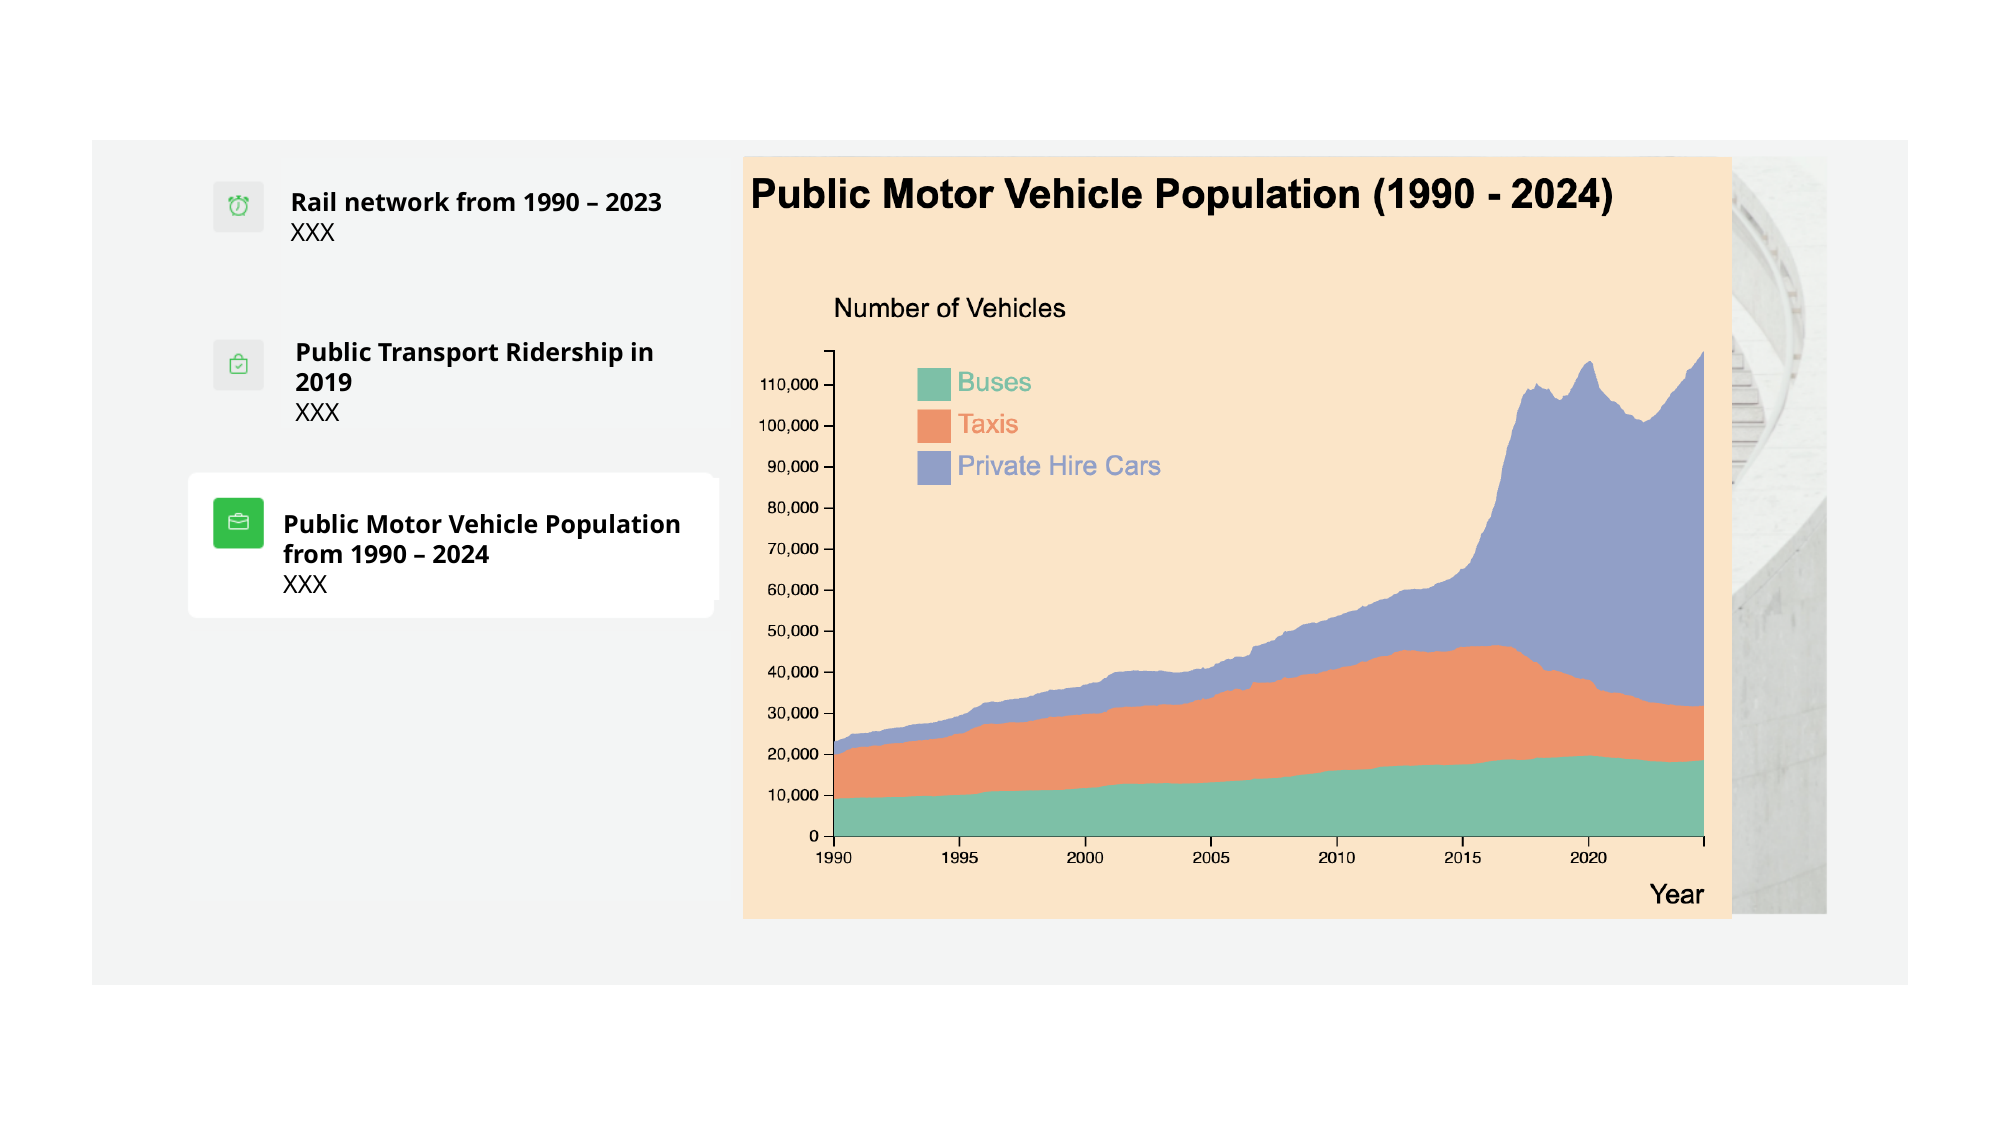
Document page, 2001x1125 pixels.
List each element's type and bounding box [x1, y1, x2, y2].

picture [91, 139, 1909, 986]
